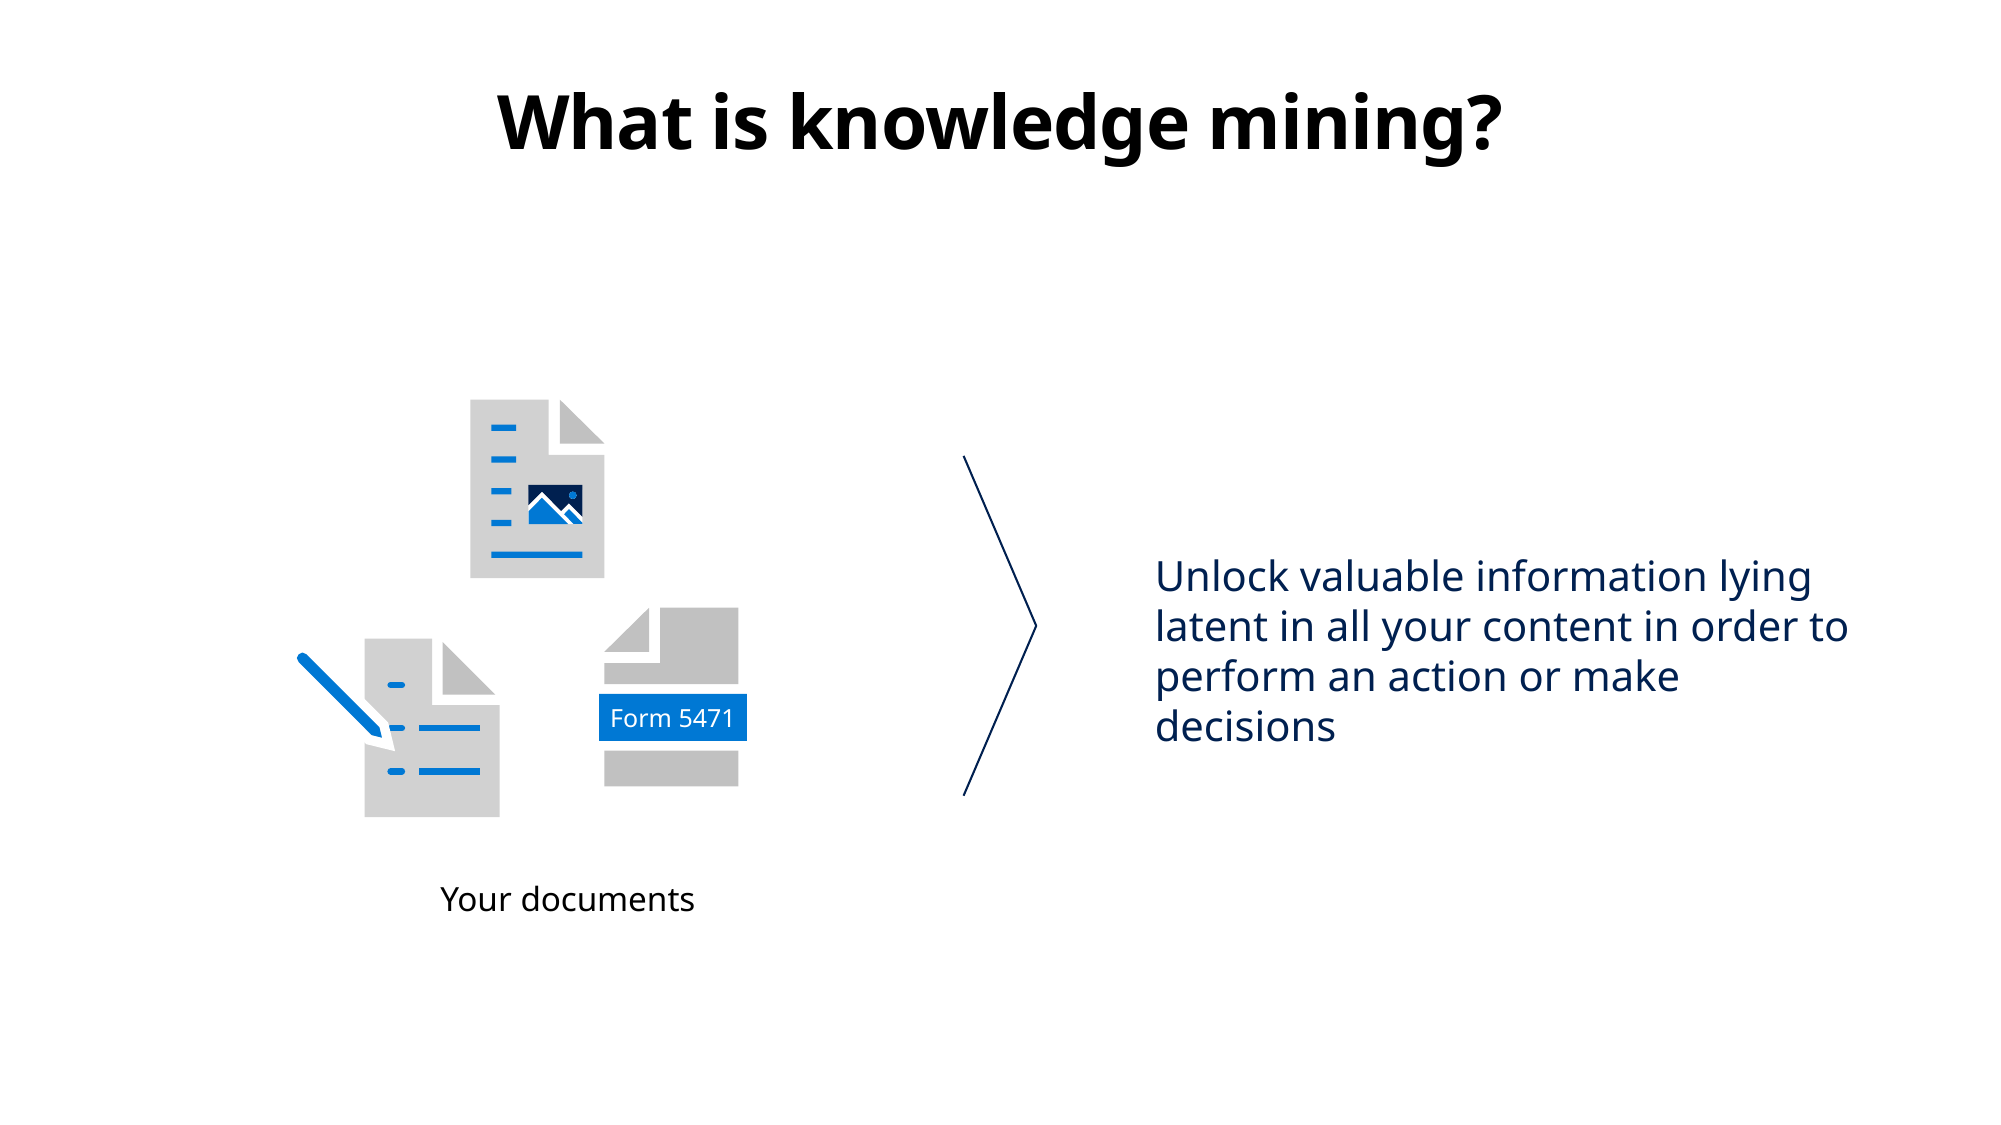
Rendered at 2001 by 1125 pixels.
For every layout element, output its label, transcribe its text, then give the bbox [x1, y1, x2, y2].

title What is knowledge mining? [96, 75, 1904, 166]
text_box Unlock valuable information lying latent in all your content in order to perform an action or make decisions [1139, 542, 1873, 758]
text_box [296, 399, 748, 818]
text_box Your documents [410, 858, 1001, 913]
text_box [962, 455, 1037, 797]
